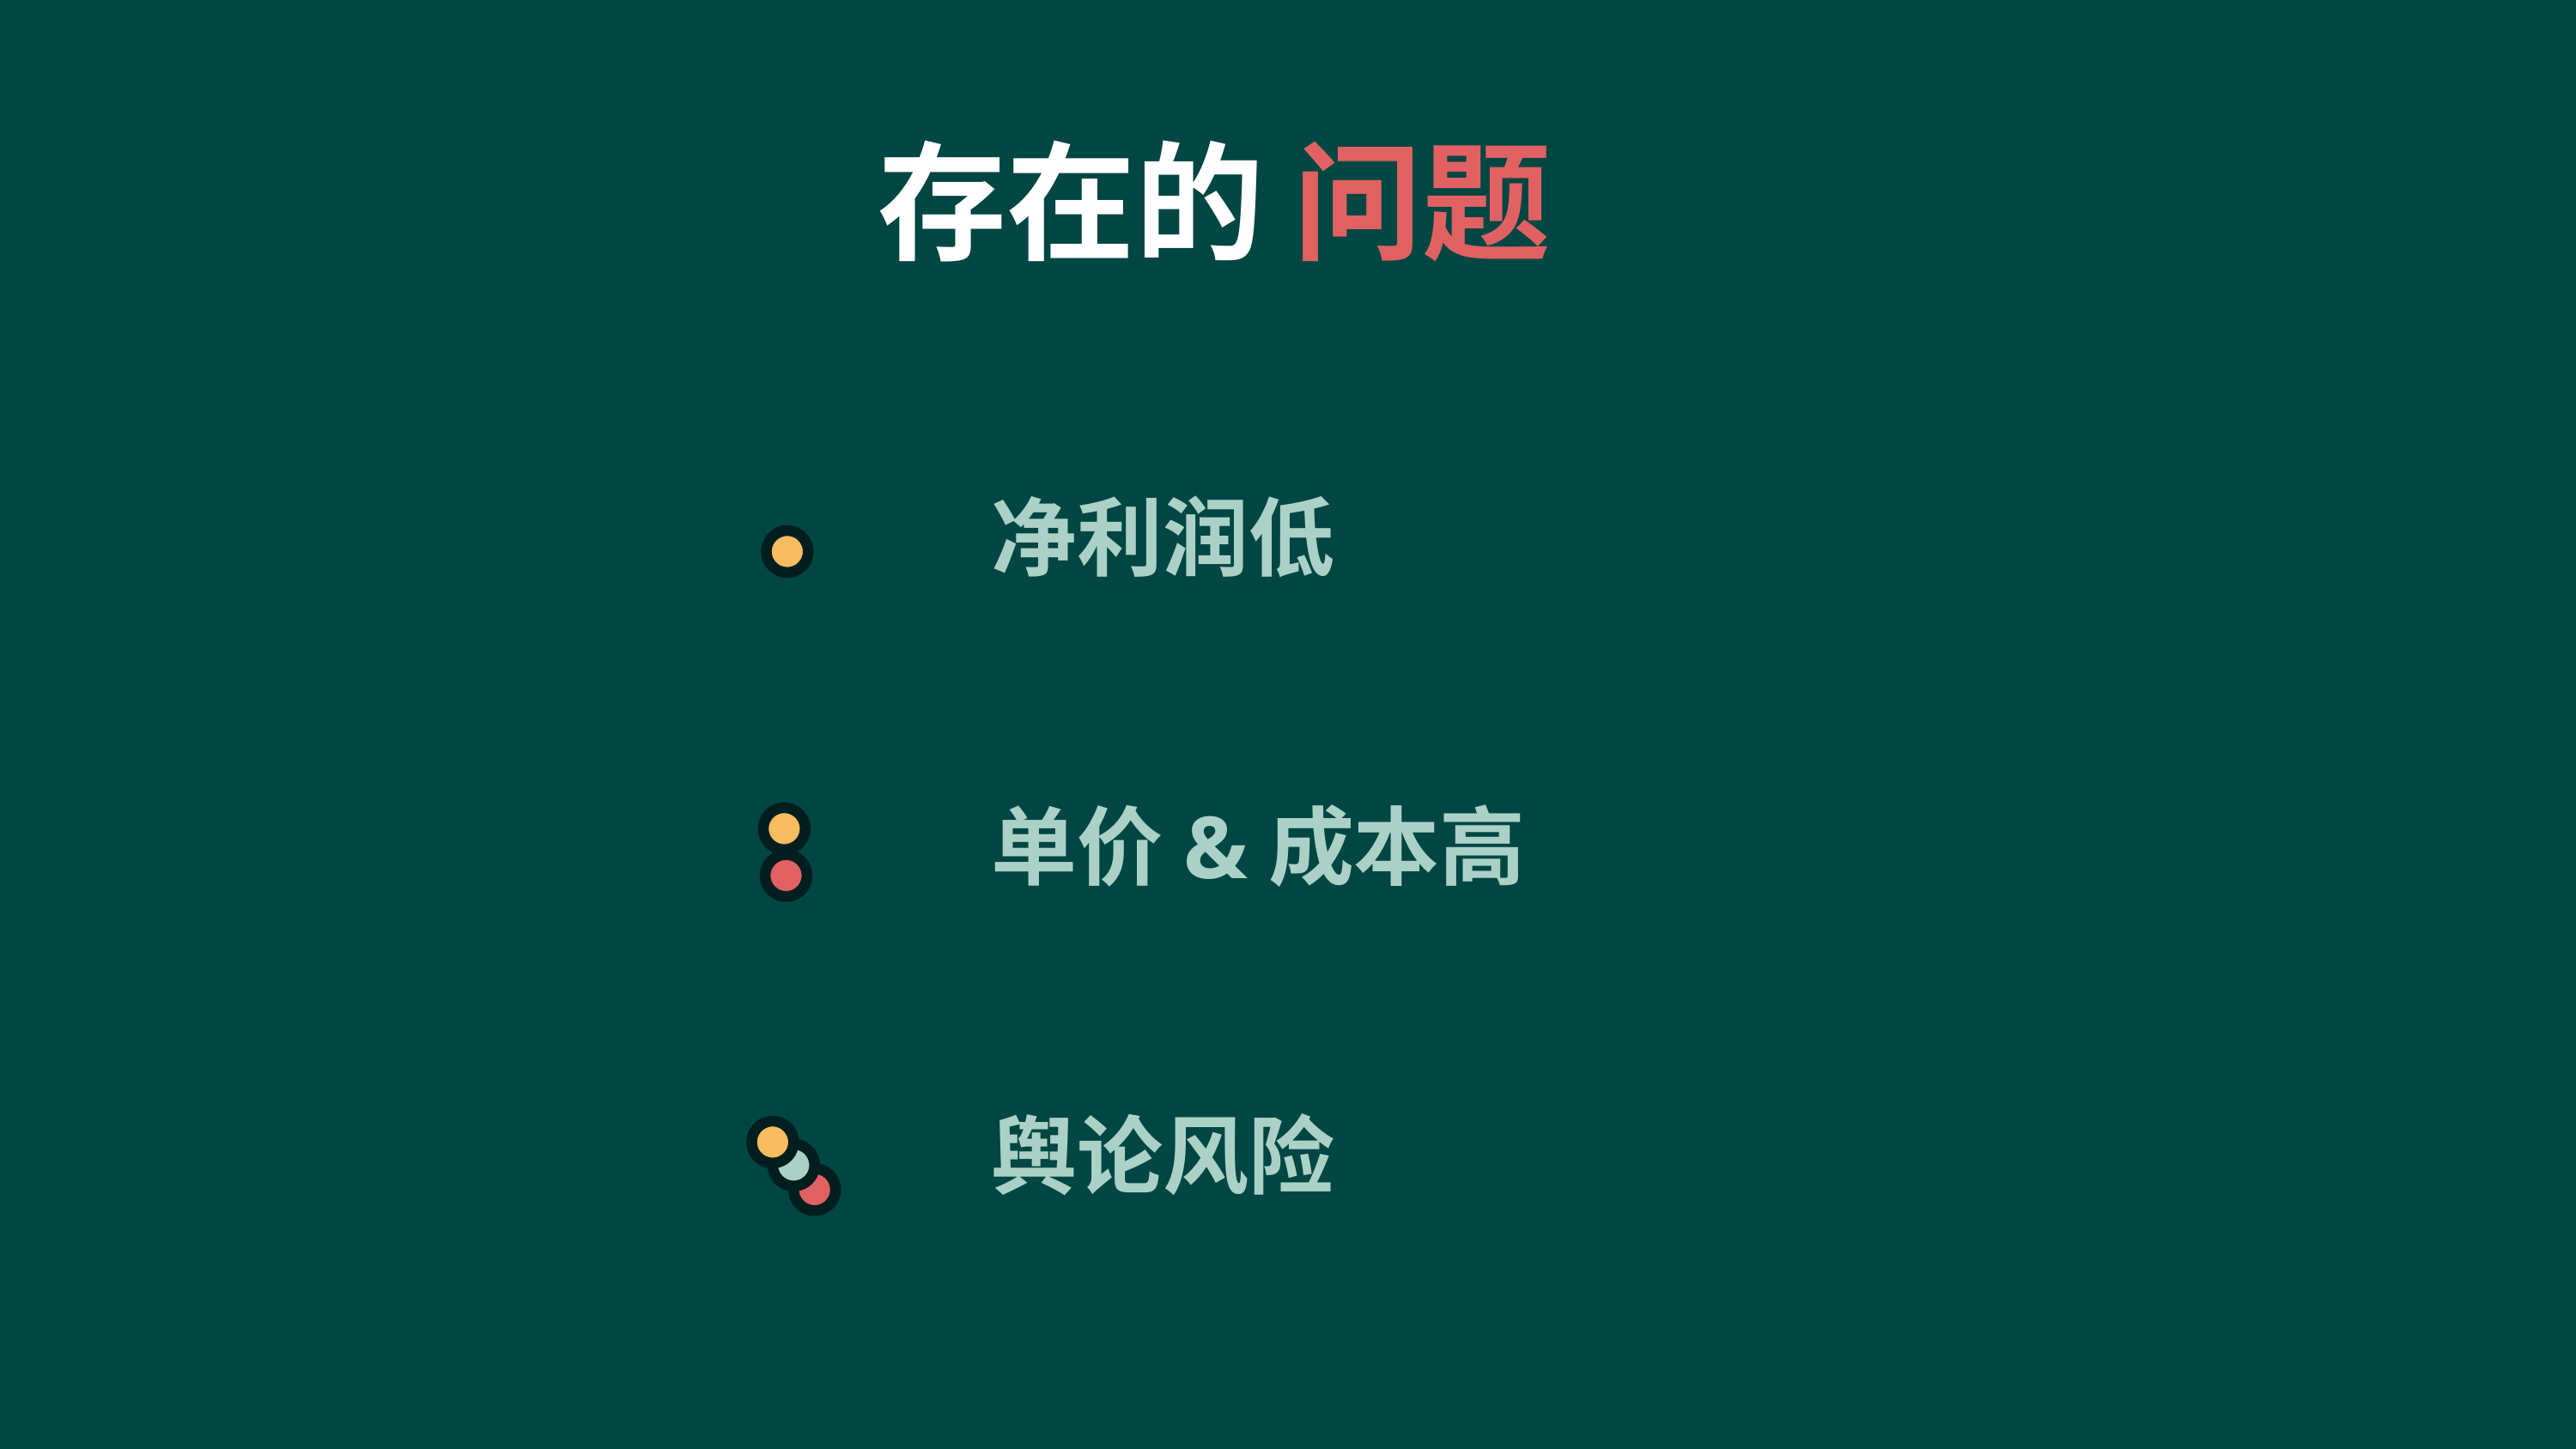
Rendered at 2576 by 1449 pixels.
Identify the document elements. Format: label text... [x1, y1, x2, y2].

text_box [764, 528, 811, 574]
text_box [751, 1120, 836, 1211]
text_box 净利润低 单价&成本高 舆论风险 [978, 477, 1763, 1417]
text_box 存在的 问题 [640, 101, 1789, 276]
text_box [762, 807, 808, 897]
